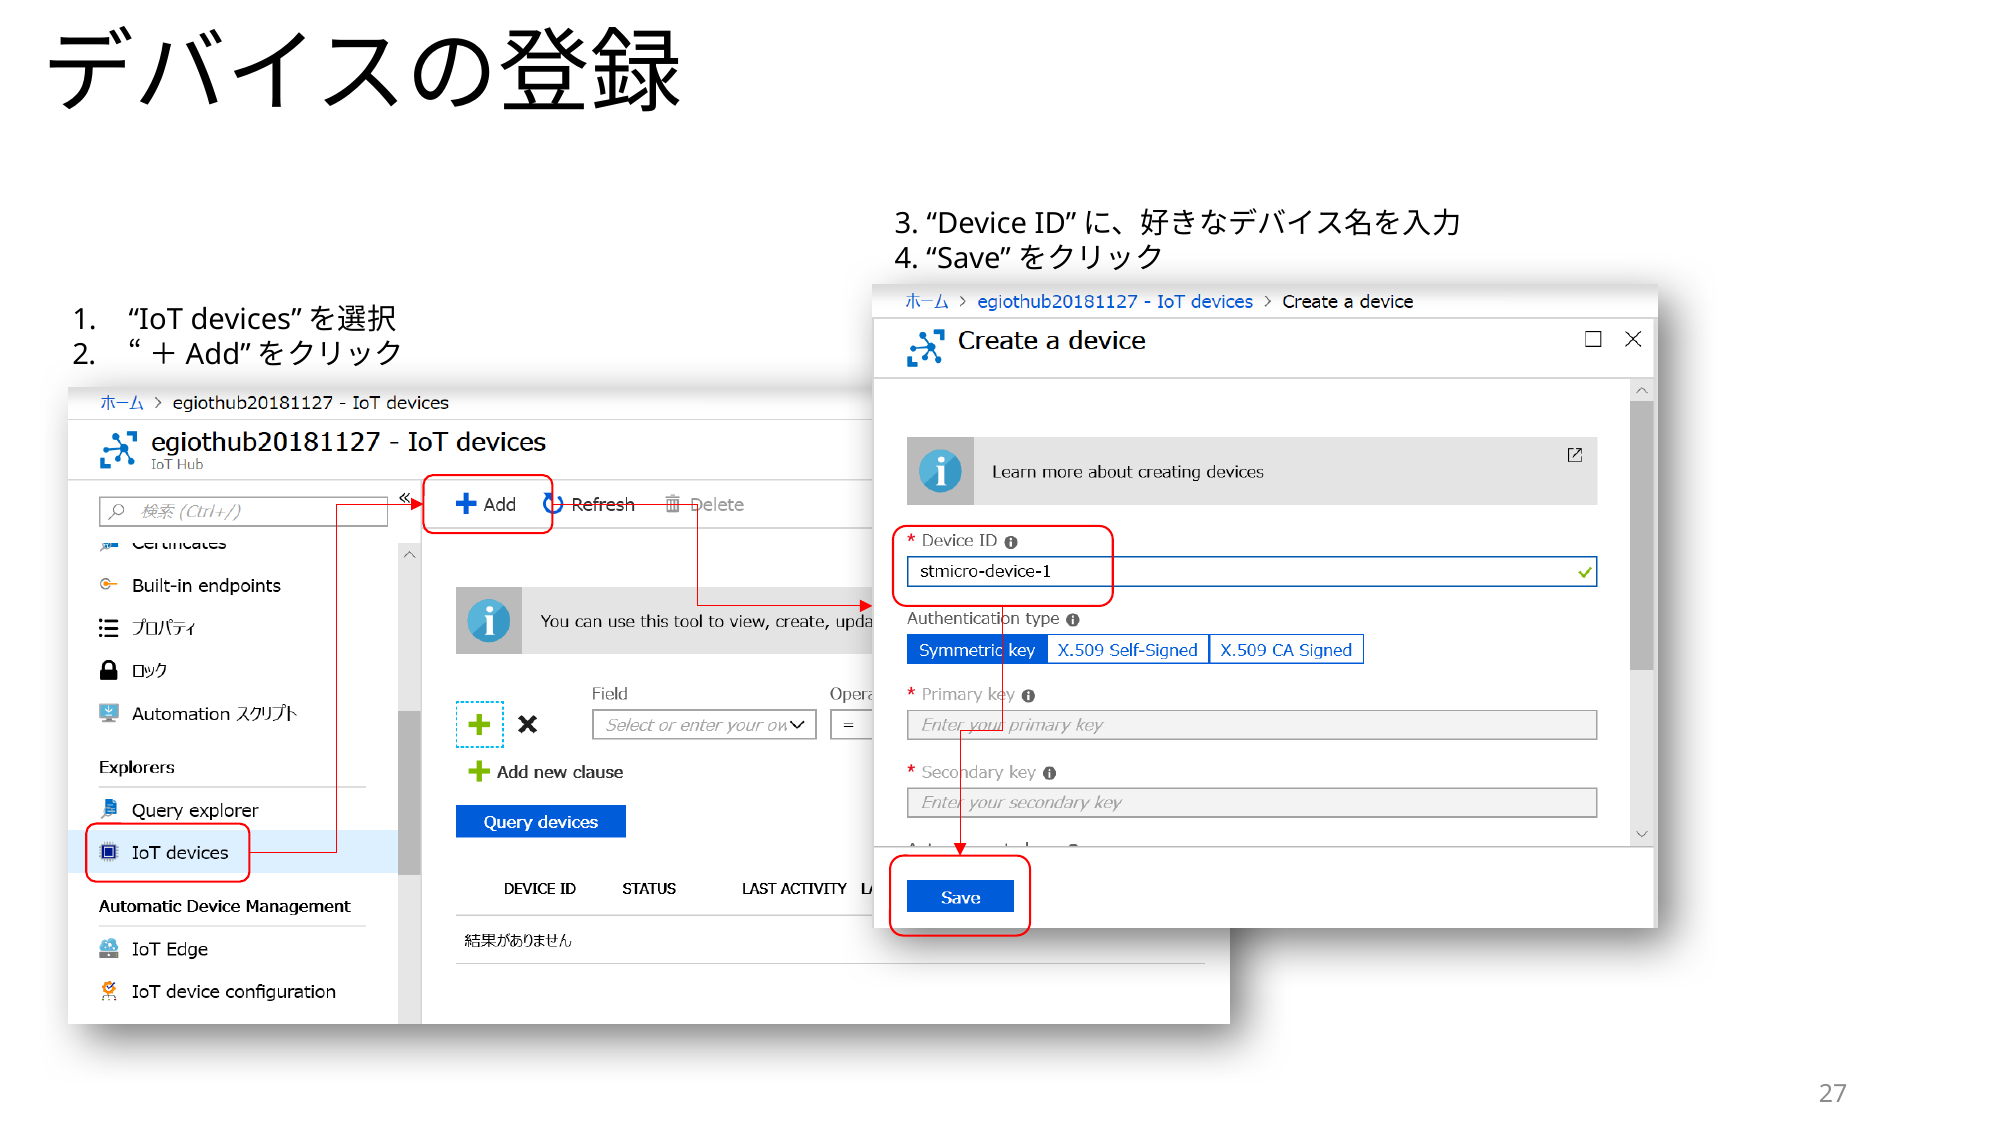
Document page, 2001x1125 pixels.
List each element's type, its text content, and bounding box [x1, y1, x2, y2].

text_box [249, 504, 424, 853]
slide_number 27 [1412, 1064, 1863, 1125]
picture [68, 284, 1658, 1024]
text_box 3. “Device ID”に、好きなデバイス名を入力 4. “Save”をクリック [879, 197, 1477, 282]
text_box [552, 504, 873, 606]
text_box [856, 709, 1107, 753]
text_box “IoT devices”を選択 “＋Add”をクリック [57, 292, 419, 378]
title デバイスの登録 [27, 0, 1966, 150]
